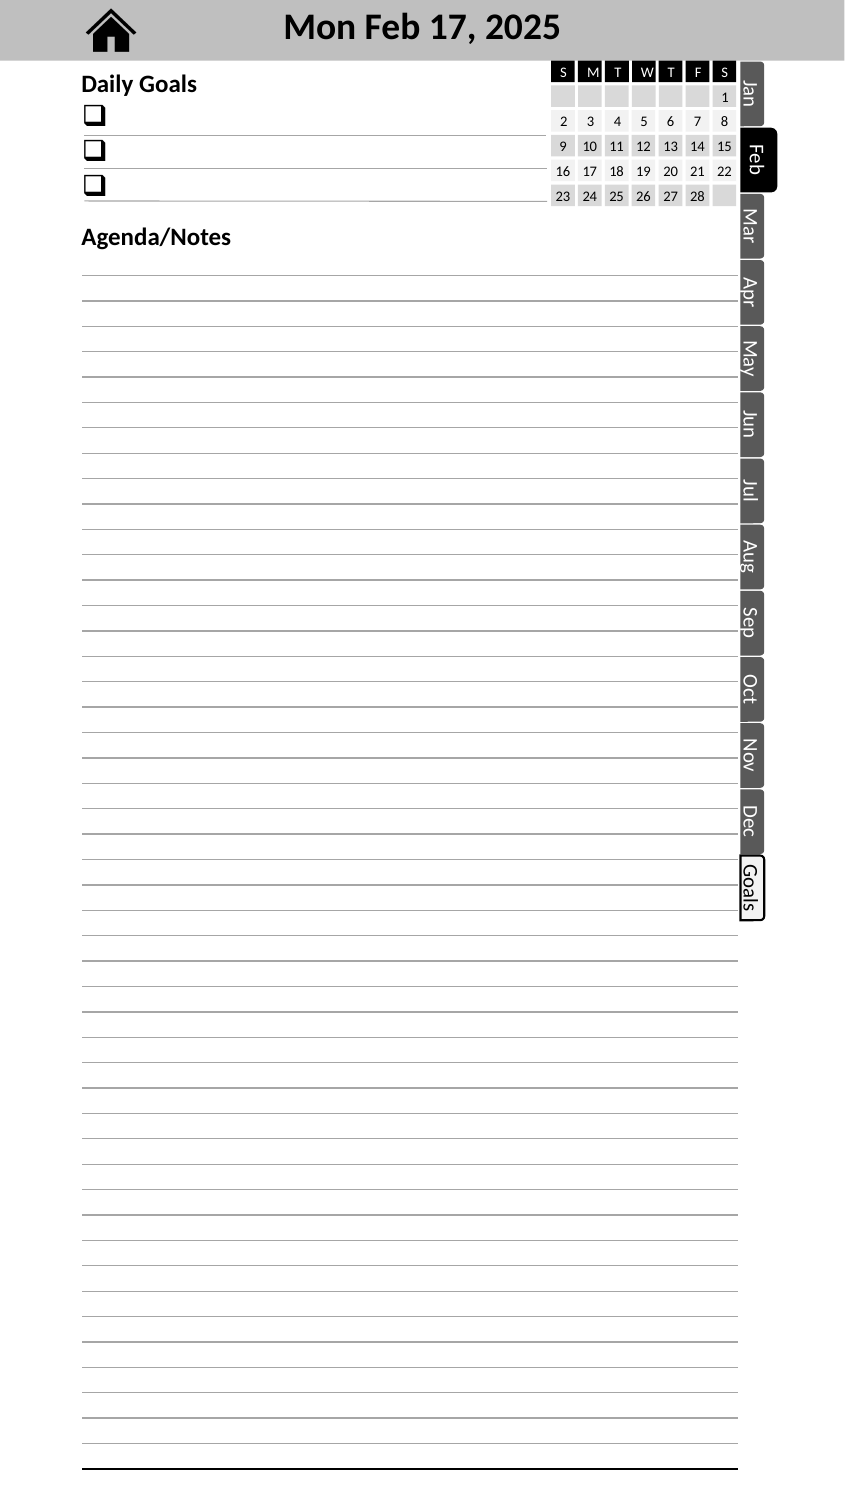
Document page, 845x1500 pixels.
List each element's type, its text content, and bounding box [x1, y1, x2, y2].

picture [82, 1, 140, 59]
list Mon Feb 17, 2025 [190, 0, 655, 61]
